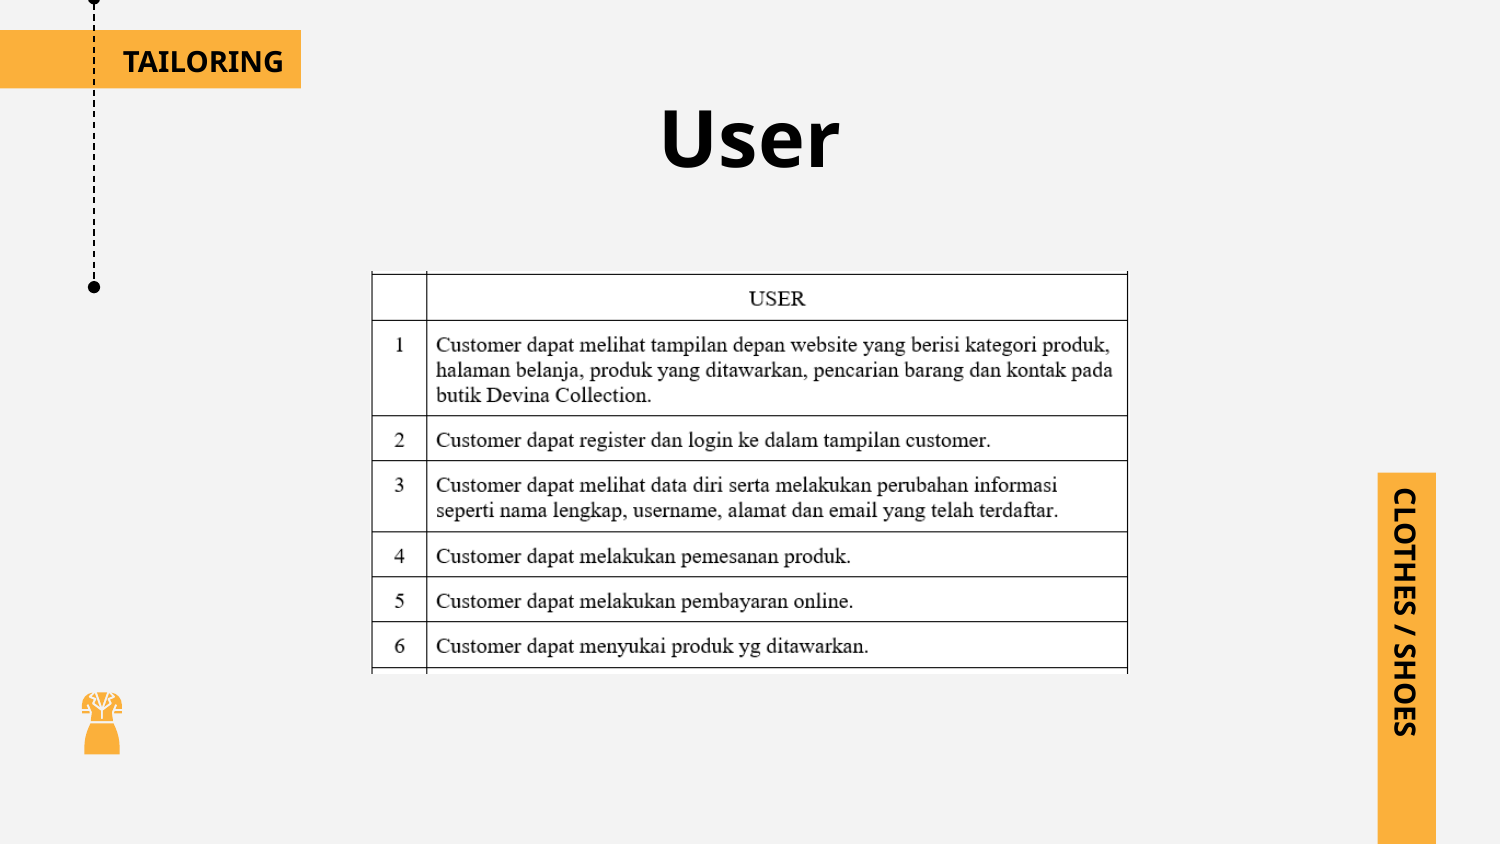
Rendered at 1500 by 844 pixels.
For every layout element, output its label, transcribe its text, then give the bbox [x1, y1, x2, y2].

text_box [81, 692, 123, 755]
text_box CLOTHES / SHOES [1377, 472, 1436, 844]
picture [369, 271, 1131, 674]
title User [93, 72, 1407, 167]
text_box TAILORING [31, 32, 300, 89]
